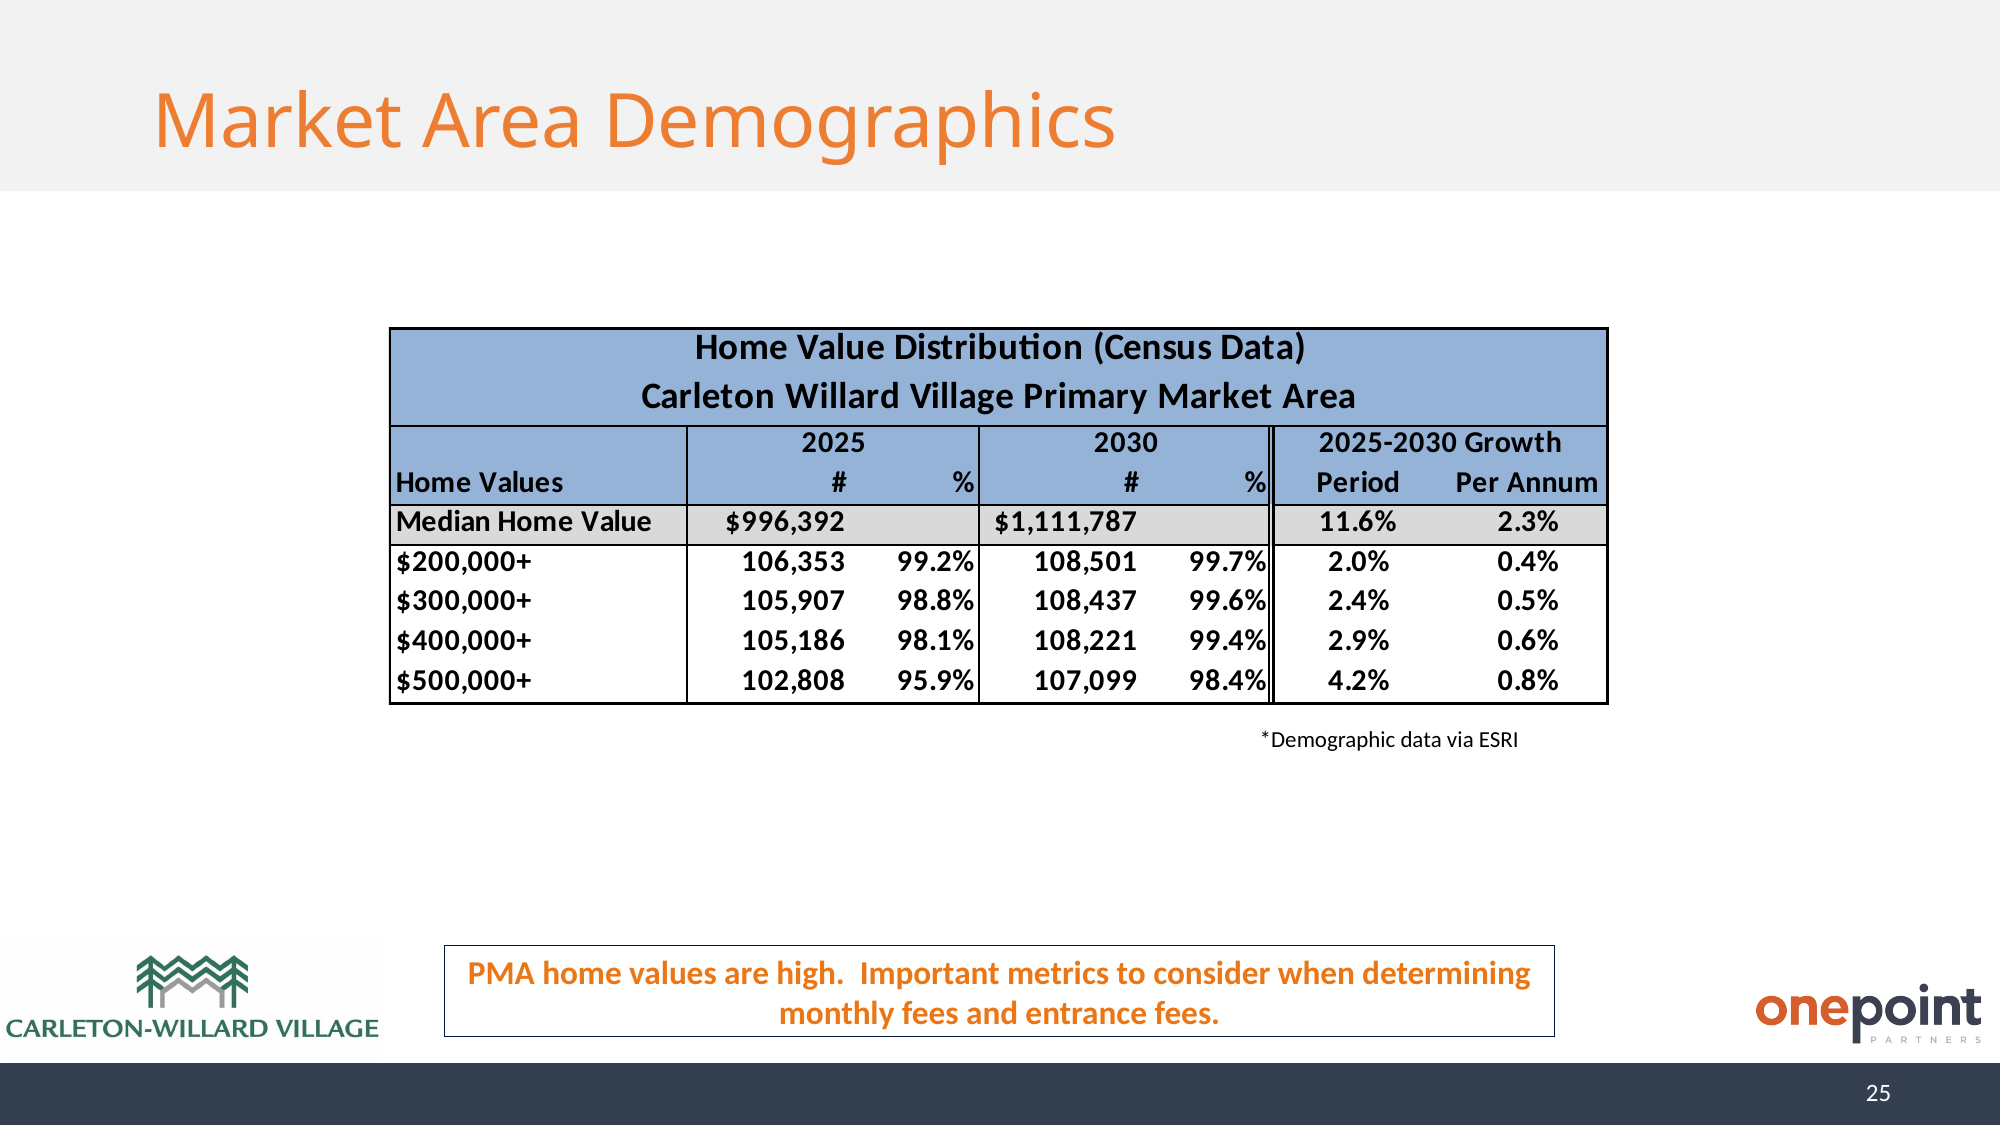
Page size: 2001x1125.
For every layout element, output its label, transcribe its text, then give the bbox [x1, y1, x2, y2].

picture [388, 327, 1612, 707]
text_box *Demographic data via ESRI [1223, 718, 1555, 759]
title Market Area Demographics [137, 15, 1863, 233]
picture [2, 939, 383, 1061]
slide_number 25 [1456, 1061, 1907, 1122]
picture [1727, 949, 2001, 1078]
text_box PMA home values are high. Important metrics to consider when determining monthly fees and entrance fees. [444, 945, 1555, 1037]
